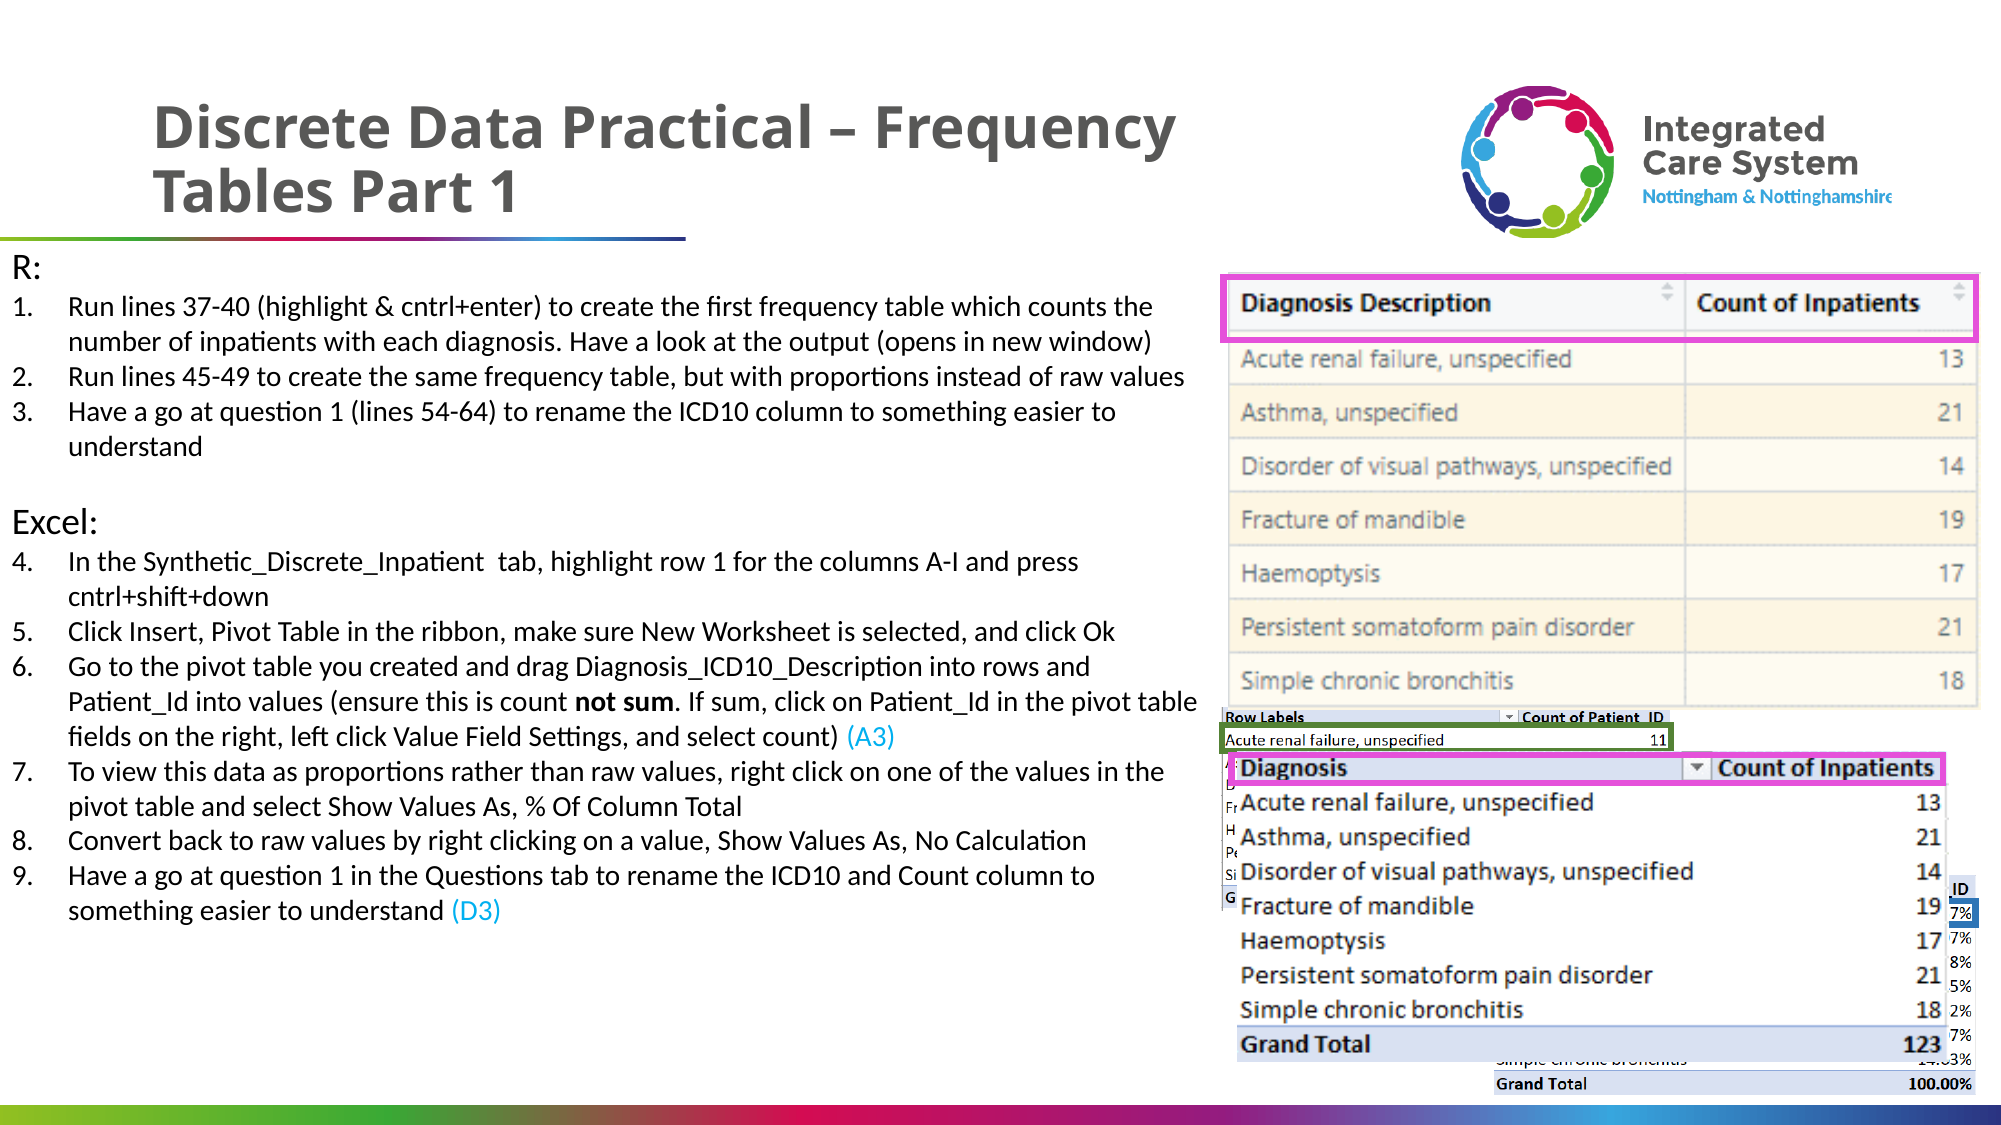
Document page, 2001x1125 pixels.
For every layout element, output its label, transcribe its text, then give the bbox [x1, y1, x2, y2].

picture [1221, 272, 1981, 1095]
picture [1460, 86, 1892, 238]
text_box Discrete Data Practical – Frequency Tables Part 1 [137, 128, 1311, 196]
text_box R: Run lines 37-40 (highlight & cntrl+enter) to create the first frequency table which counts the number of inpatients with each diagnosis. Have a look at the output (opens in new window) Run lines 45-49 to create the same frequency table, but with proportions instead of raw values Have a go at question 1 (lines 54-64) to rename the ICD10 column to something easier to understand Excel: In the Synthetic_Discrete_Inpatient tab, highlight row 1 for the columns A-I and press cntrl+shift+down Click Insert, Pivot Table in the ribbon, make sure New Worksheet is selected, and click Ok Go to the pivot table you created and drag Diagnosis_ICD10_Description into rows and Patient_Id into values (ensure this is count not sum. If sum, click on Patient_Id in the pivot table fields on the right, left click Value Field Settings, and select count) (A3) To view this data as proportions rather than raw values, right click on one of the values in the pivot table and select Show Values As, % Of Column Total Convert back to raw values by right clicking on a value, Show Values As, No Calculation Have a go at question 1 in the Questions tab to rename the ICD10 and Count column to something easier to understand (D3) [0, 234, 1232, 1039]
text_box [1222, 276, 1228, 341]
picture [0, 1105, 2000, 1125]
picture [0, 237, 686, 245]
